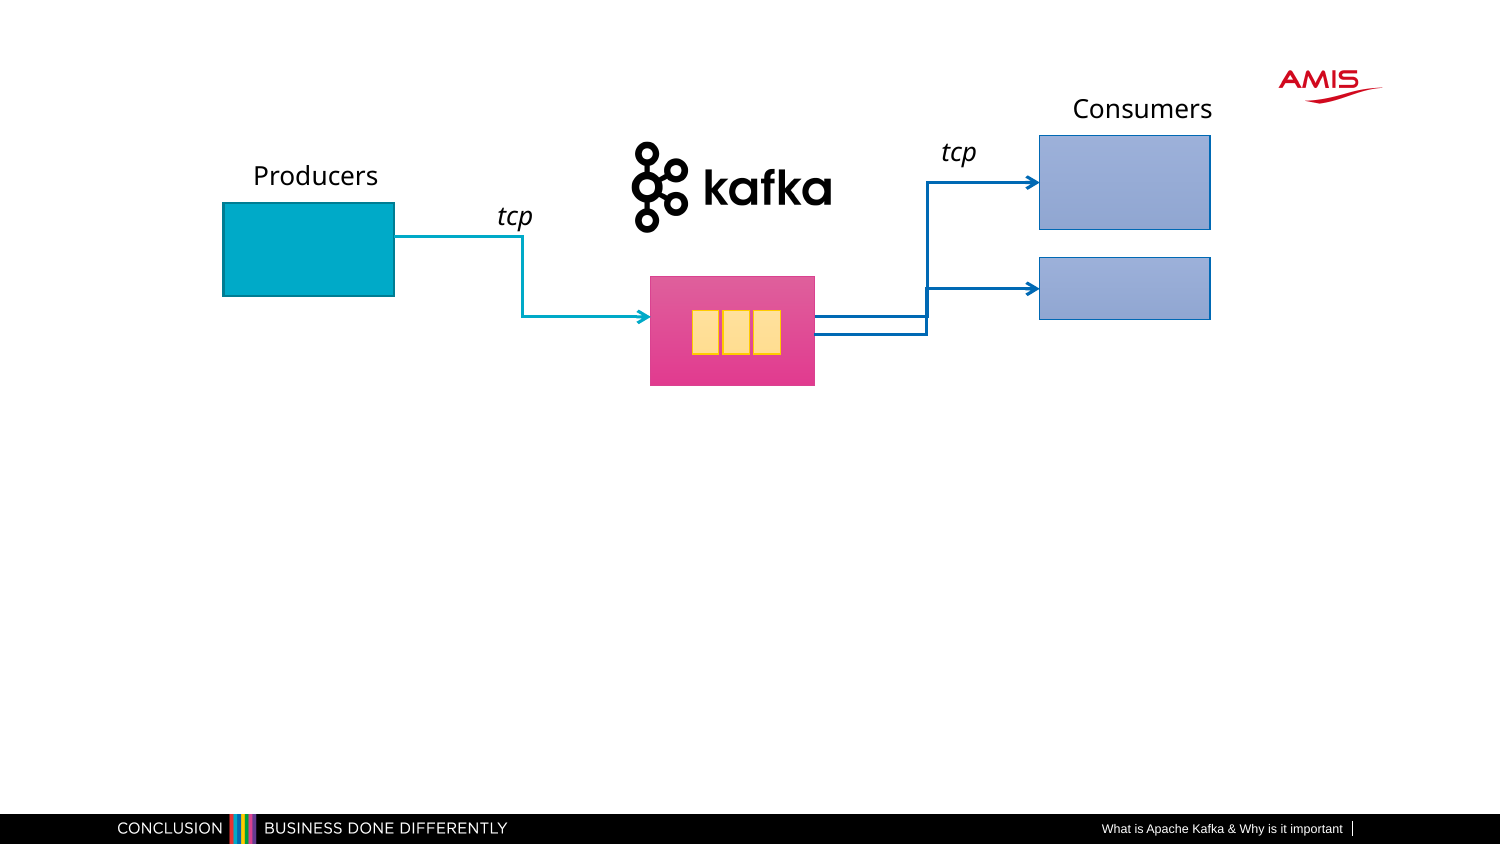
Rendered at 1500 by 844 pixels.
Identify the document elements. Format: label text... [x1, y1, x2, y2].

text_box Consumers [1057, 85, 1228, 132]
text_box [814, 288, 1040, 335]
text_box [1039, 135, 1211, 230]
text_box [650, 276, 815, 386]
text_box [753, 310, 781, 355]
text_box [722, 310, 750, 355]
text_box tcp [482, 191, 549, 236]
picture [617, 127, 845, 247]
picture [239, 814, 1500, 844]
text_box [222, 202, 395, 297]
picture [1181, 58, 1388, 106]
text_box tcp [926, 127, 993, 174]
text_box Producers [238, 152, 394, 199]
text_box [692, 310, 719, 355]
footer What is Apache Kafka & Why is it important [814, 820, 1347, 839]
text_box [1040, 257, 1211, 320]
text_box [393, 236, 651, 317]
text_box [814, 182, 1040, 288]
picture [0, 814, 236, 844]
